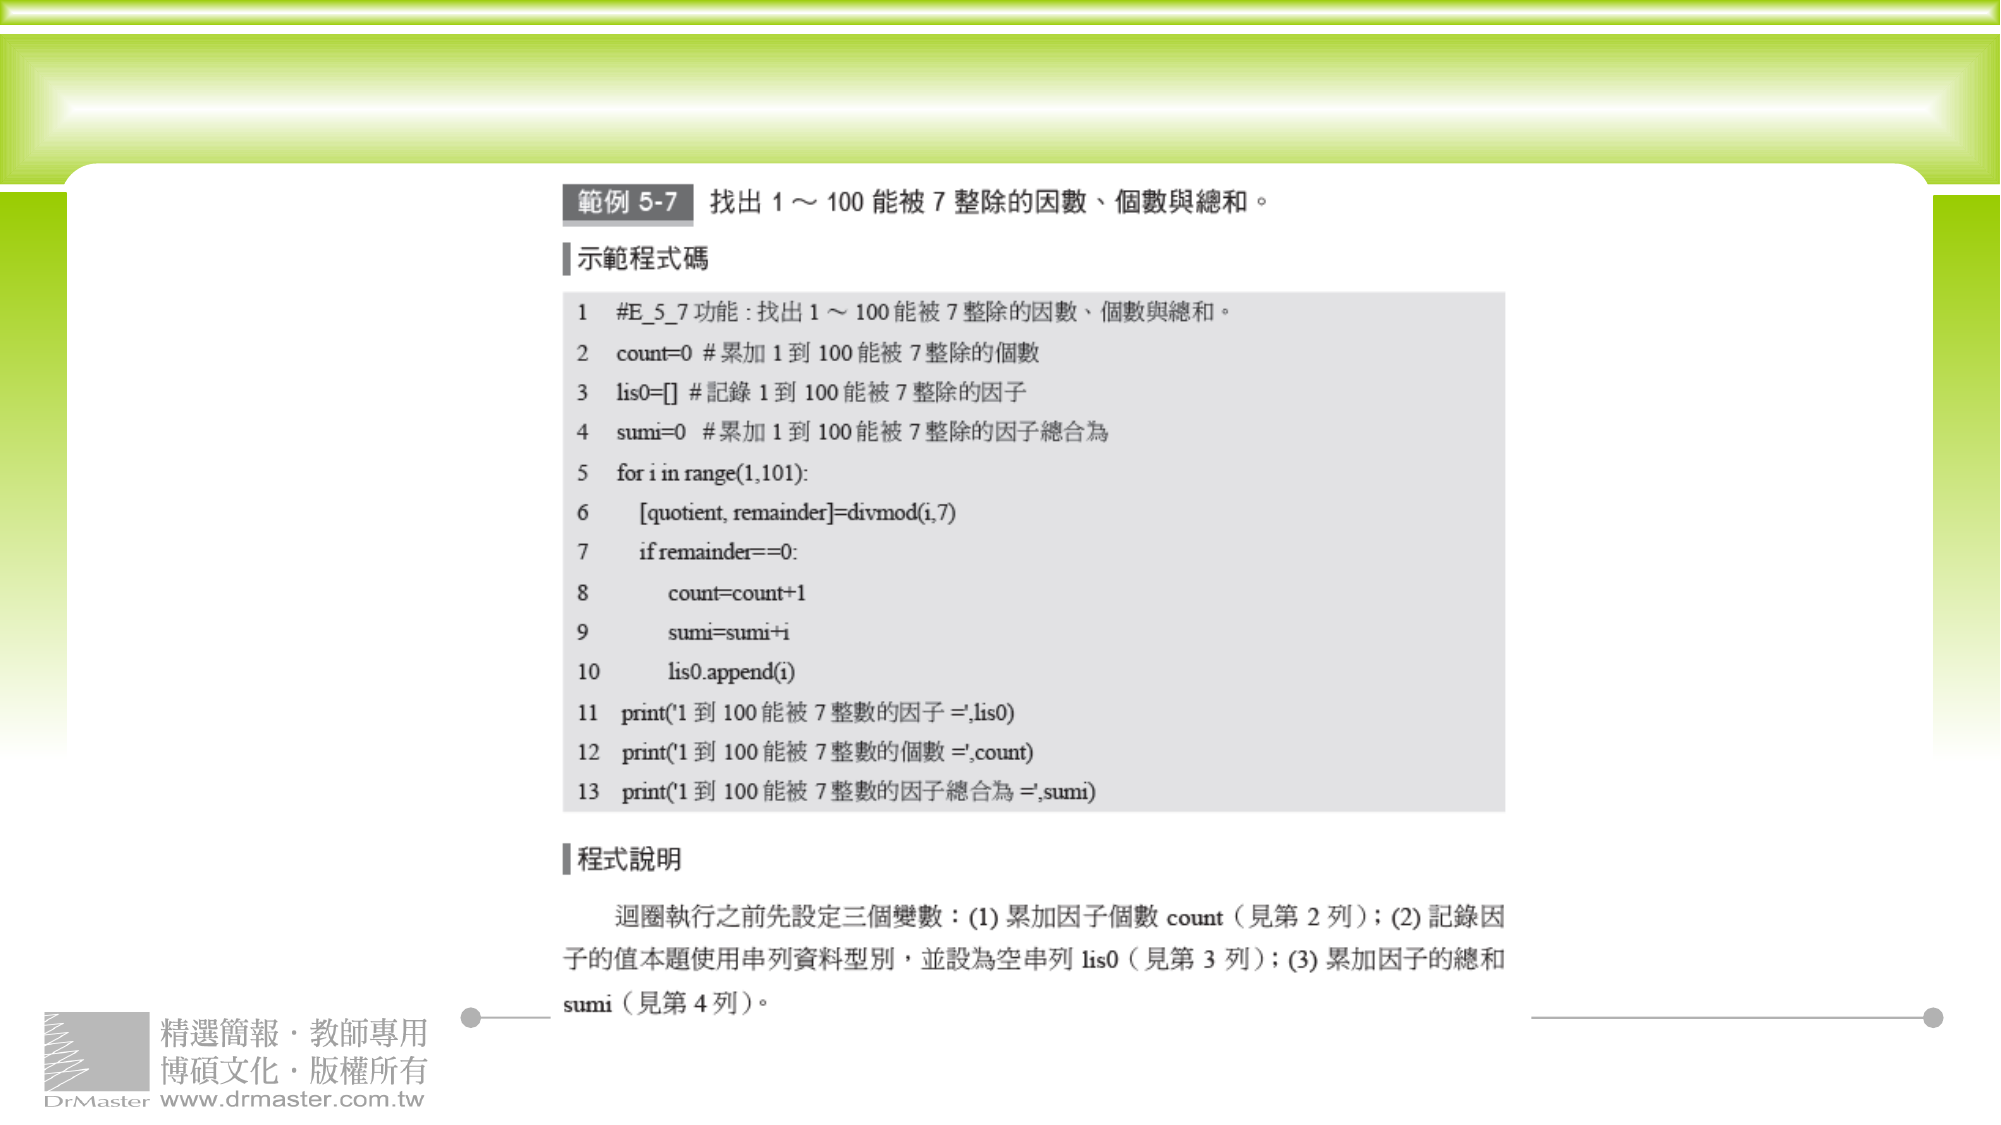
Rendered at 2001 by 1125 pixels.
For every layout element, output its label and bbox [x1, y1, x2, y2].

list [550, 173, 1532, 1031]
picture [44, 1012, 429, 1110]
